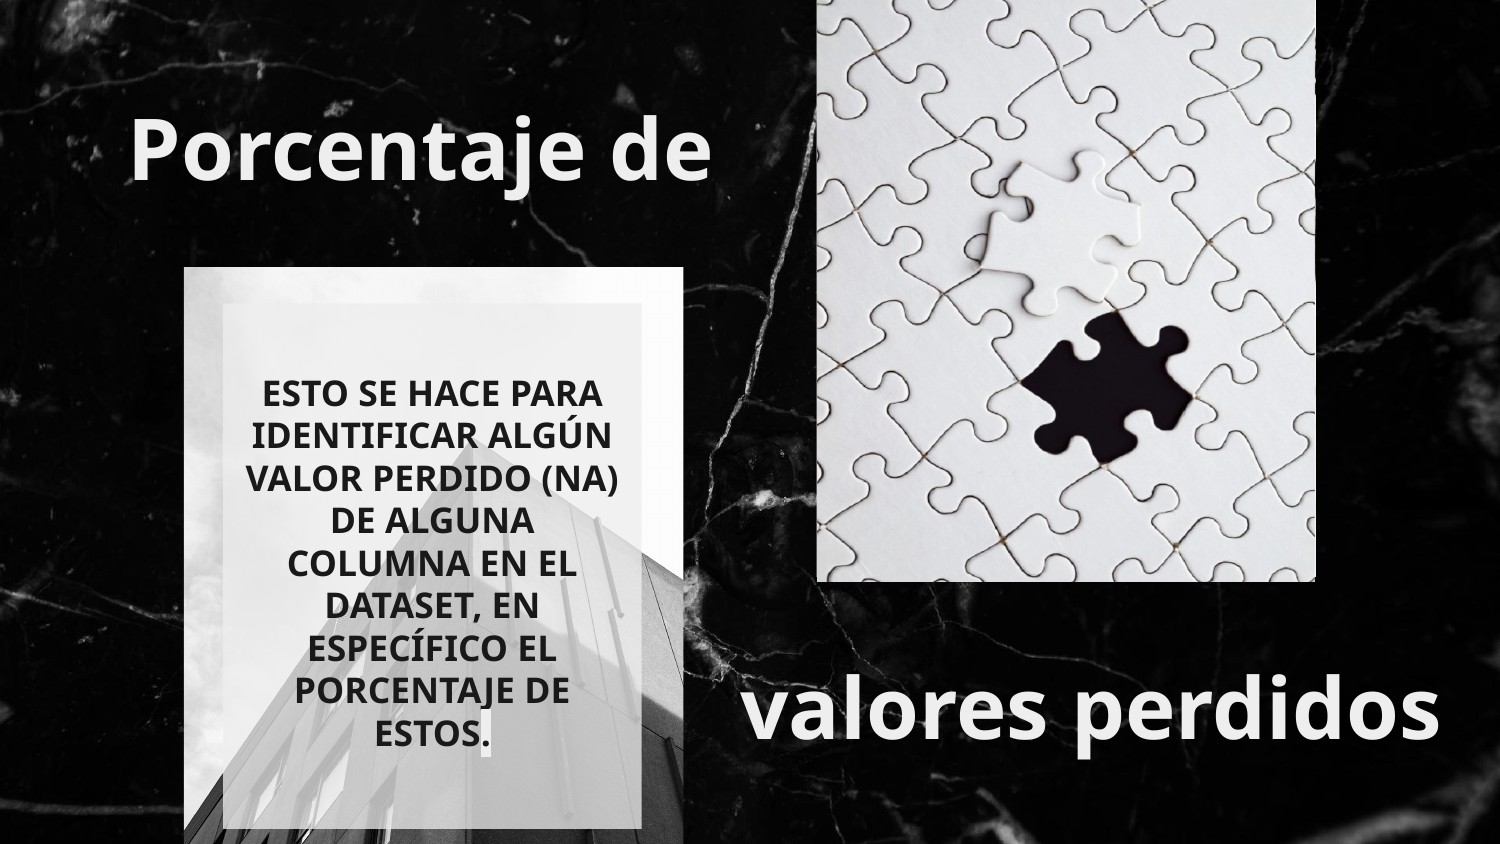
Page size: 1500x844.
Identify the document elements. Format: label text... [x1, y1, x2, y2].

title ESTO SE HACE PARA IDENTIFICAR ALGÚN VALOR PERDIDO (NA) DE ALGUNA COLUMNA EN EL DATASET, EN ESPECÍFICO EL PORCENTAJE DE ESTOS. [223, 303, 642, 829]
picture [0, 0, 1500, 844]
text_box valores perdidos [715, 639, 1468, 772]
title Porcentaje de [102, 40, 762, 253]
